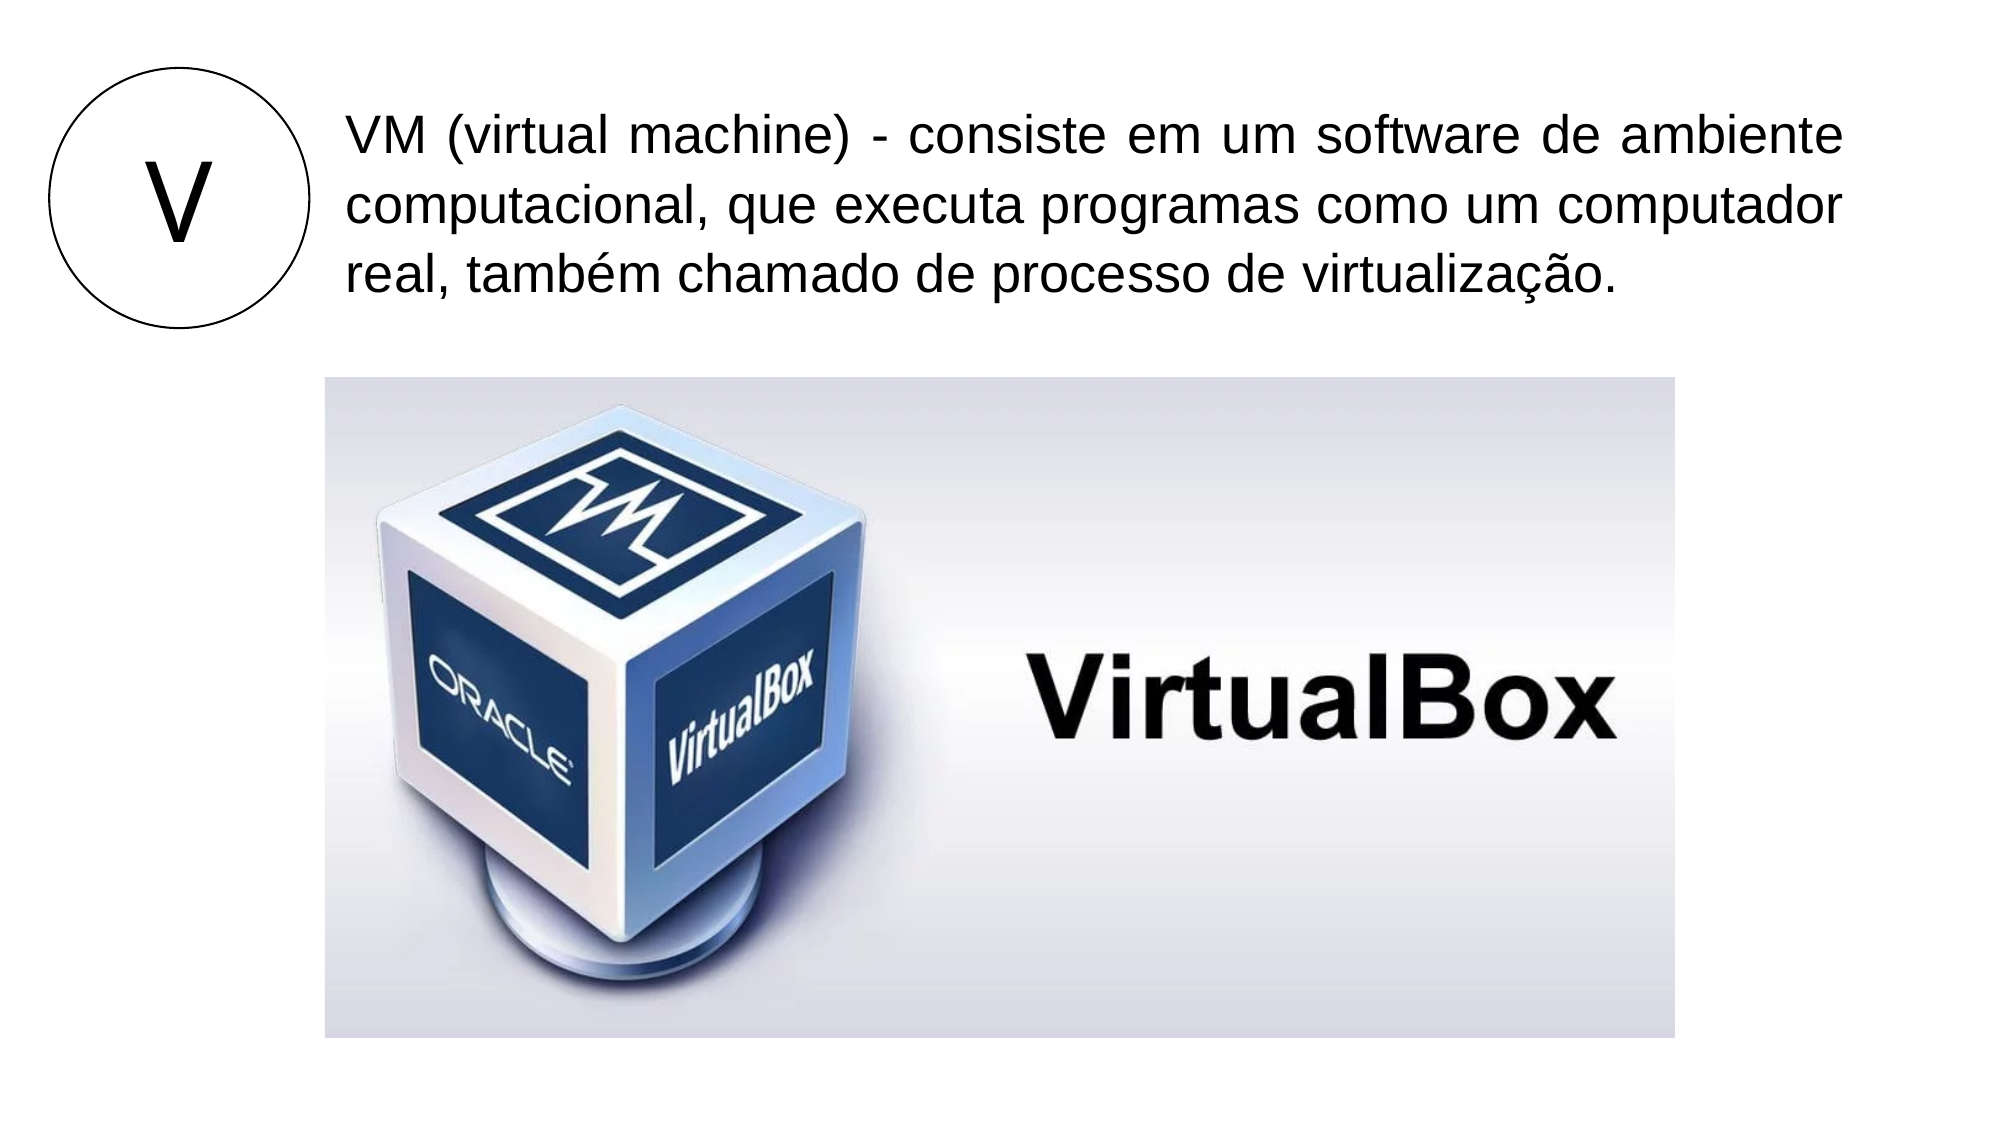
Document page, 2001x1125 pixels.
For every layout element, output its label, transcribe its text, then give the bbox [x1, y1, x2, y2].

text_box VM (virtual machine) - consiste em um software de ambiente computacional, que executa programas como um computador real, também chamado de processo de virtualização. [331, 87, 1861, 311]
text_box V [48, 66, 311, 330]
picture [324, 377, 1676, 1038]
